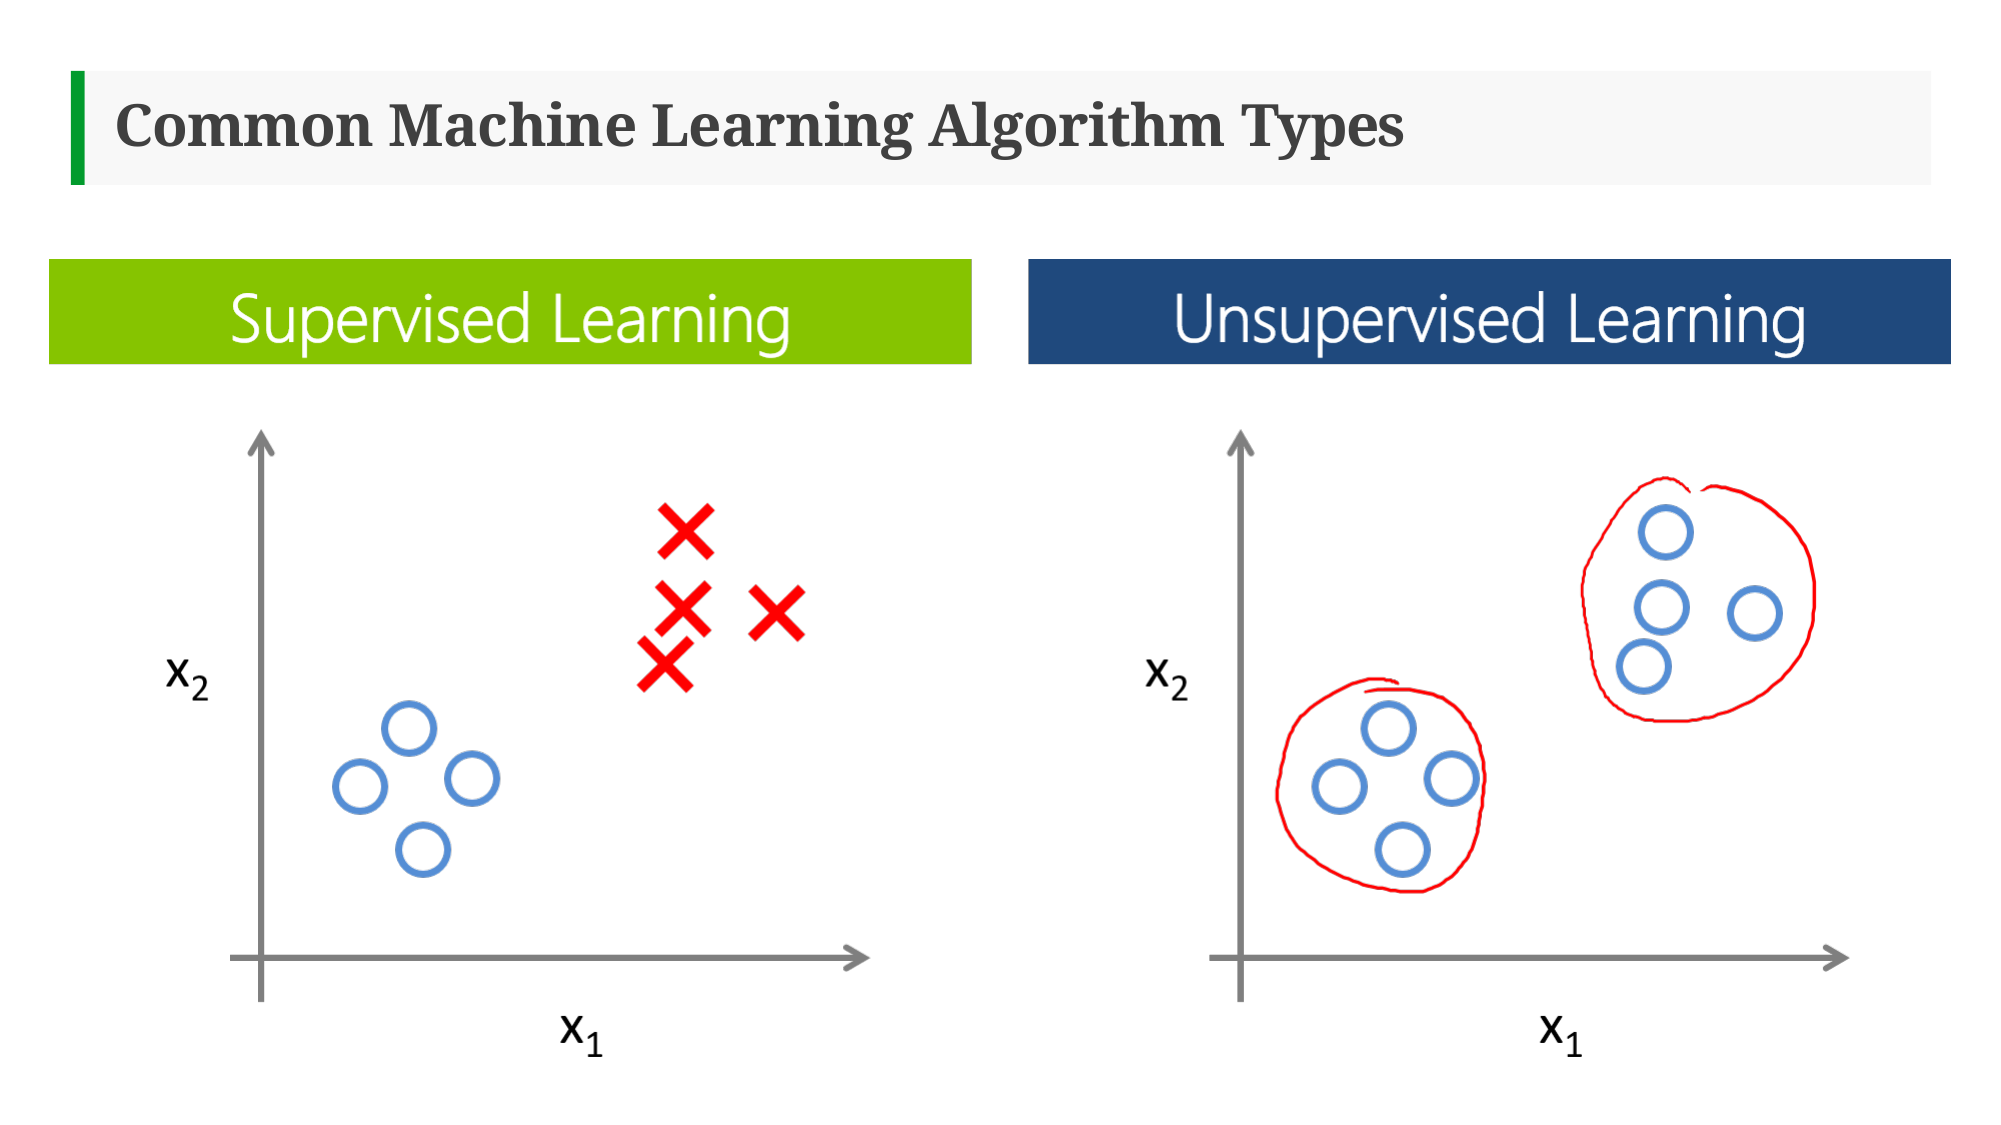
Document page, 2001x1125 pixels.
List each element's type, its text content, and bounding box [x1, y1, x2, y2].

title Common Machine Learning Algorithm Types [84, 70, 1932, 185]
picture [49, 255, 1951, 1093]
